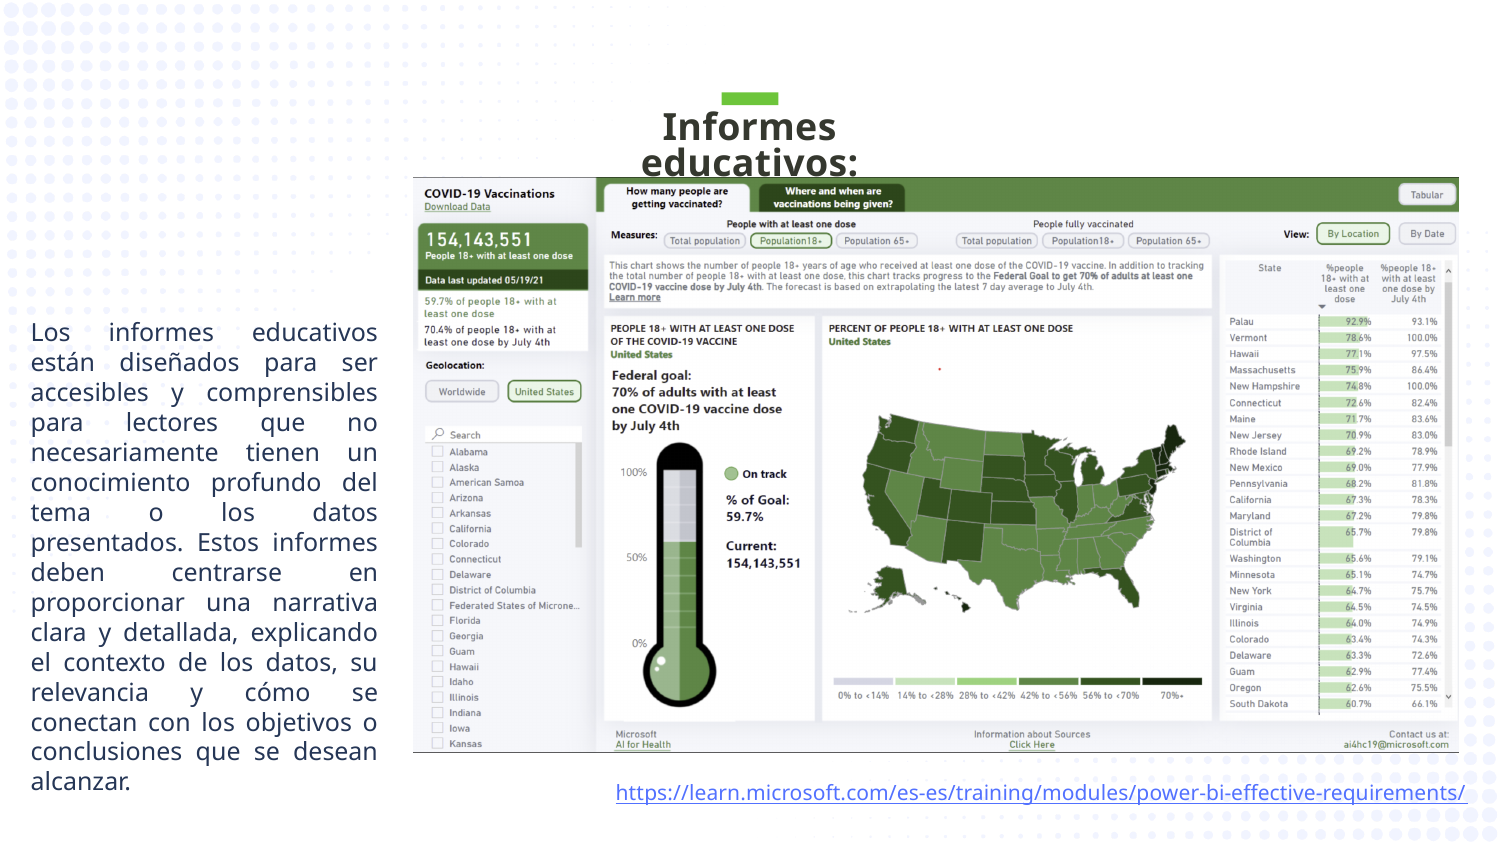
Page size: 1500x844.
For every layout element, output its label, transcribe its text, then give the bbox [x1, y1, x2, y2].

text_box [721, 92, 779, 106]
text_box https://learn.microsoft.com/es-es/training/modules/power-bi-effective-requirements/ [117, 774, 1479, 815]
text_box Informes educativos: [552, 111, 948, 175]
text_box Los informes educativos están diseñados para ser accesibles y comprensibles para lectores que no necesariamente tienen un conocimiento profundo del tema o los datos presentados. Estos informes deben centrarse en proporcionar una narrativa clara y detallada, explicando el contexto de los datos, su relevancia y cómo se conectan con los objetivos o conclusiones que se desean alcanzar. [30, 316, 379, 796]
picture [0, 0, 1500, 844]
